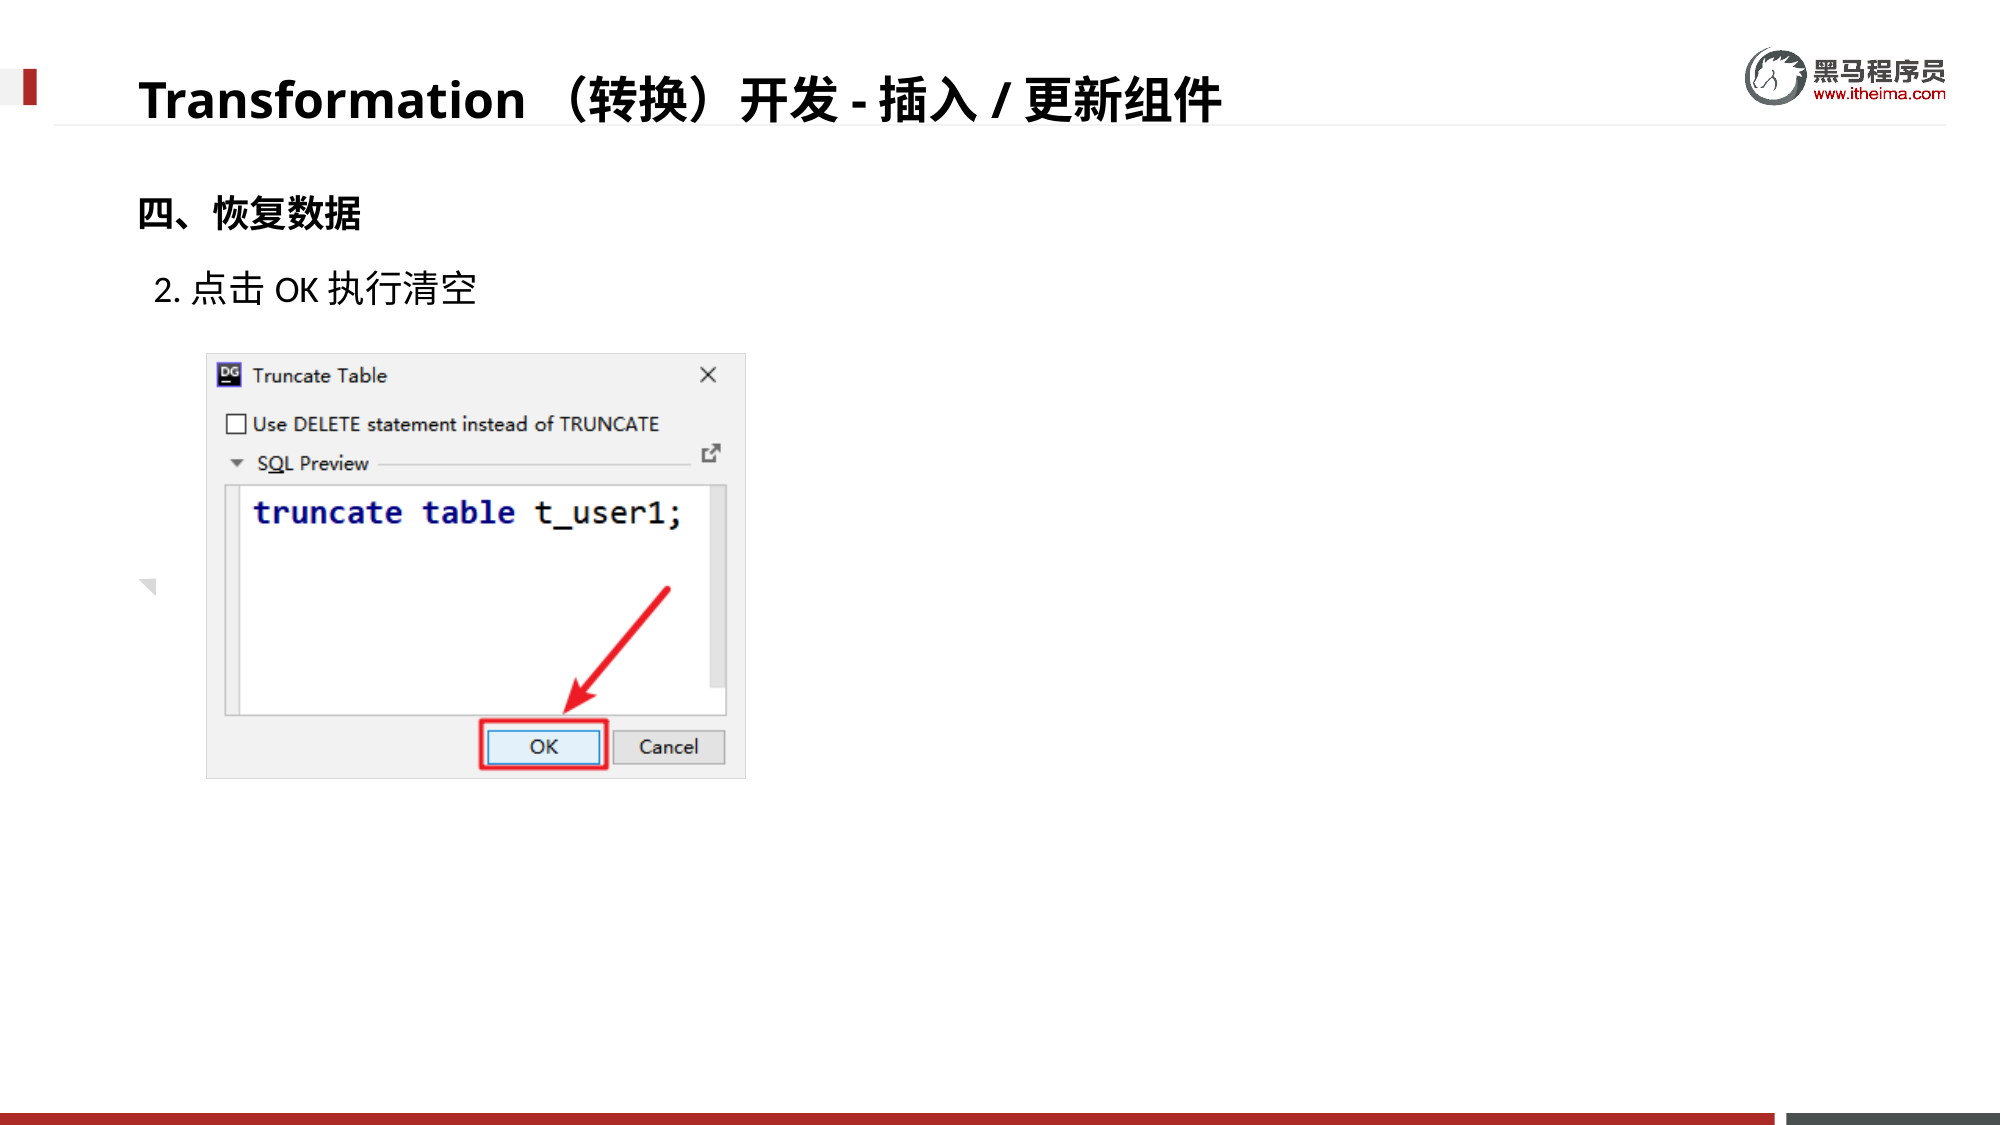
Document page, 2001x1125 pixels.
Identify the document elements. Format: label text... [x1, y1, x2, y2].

text_box [136, 576, 159, 598]
text_box 2.点击OK执行清空 [138, 257, 1889, 318]
picture [1744, 46, 1946, 106]
title Transformation（转换）开发-插入/更新组件 [48, 54, 1711, 143]
picture [205, 353, 746, 779]
text_box 四、恢复数据 [0, 182, 1659, 312]
